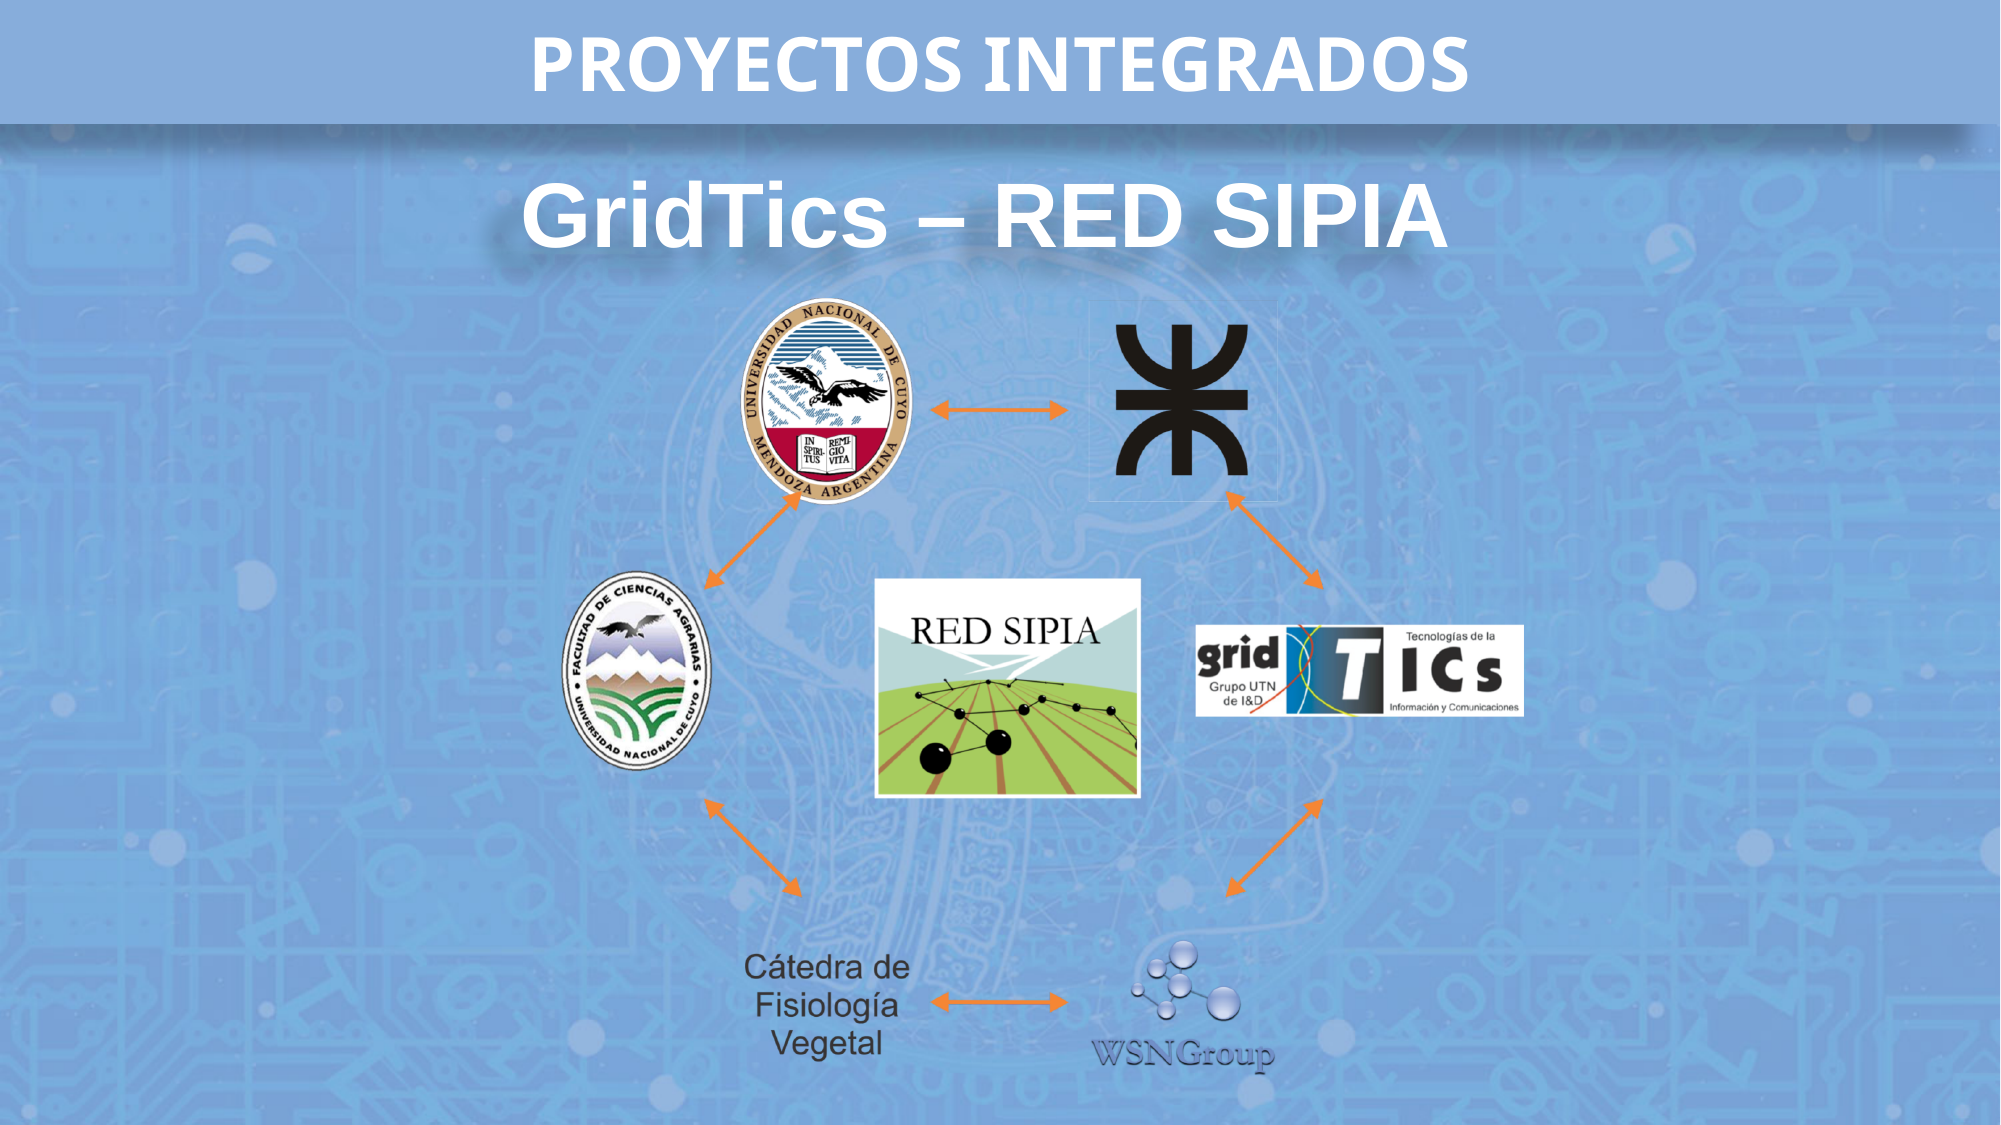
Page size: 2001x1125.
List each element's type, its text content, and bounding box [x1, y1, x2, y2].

text_box PROYECTOS INTEGRADOS [0, 0, 2000, 125]
text_box GridTics – RED SIPIA [505, 148, 1572, 274]
picture [0, 0, 2001, 1125]
